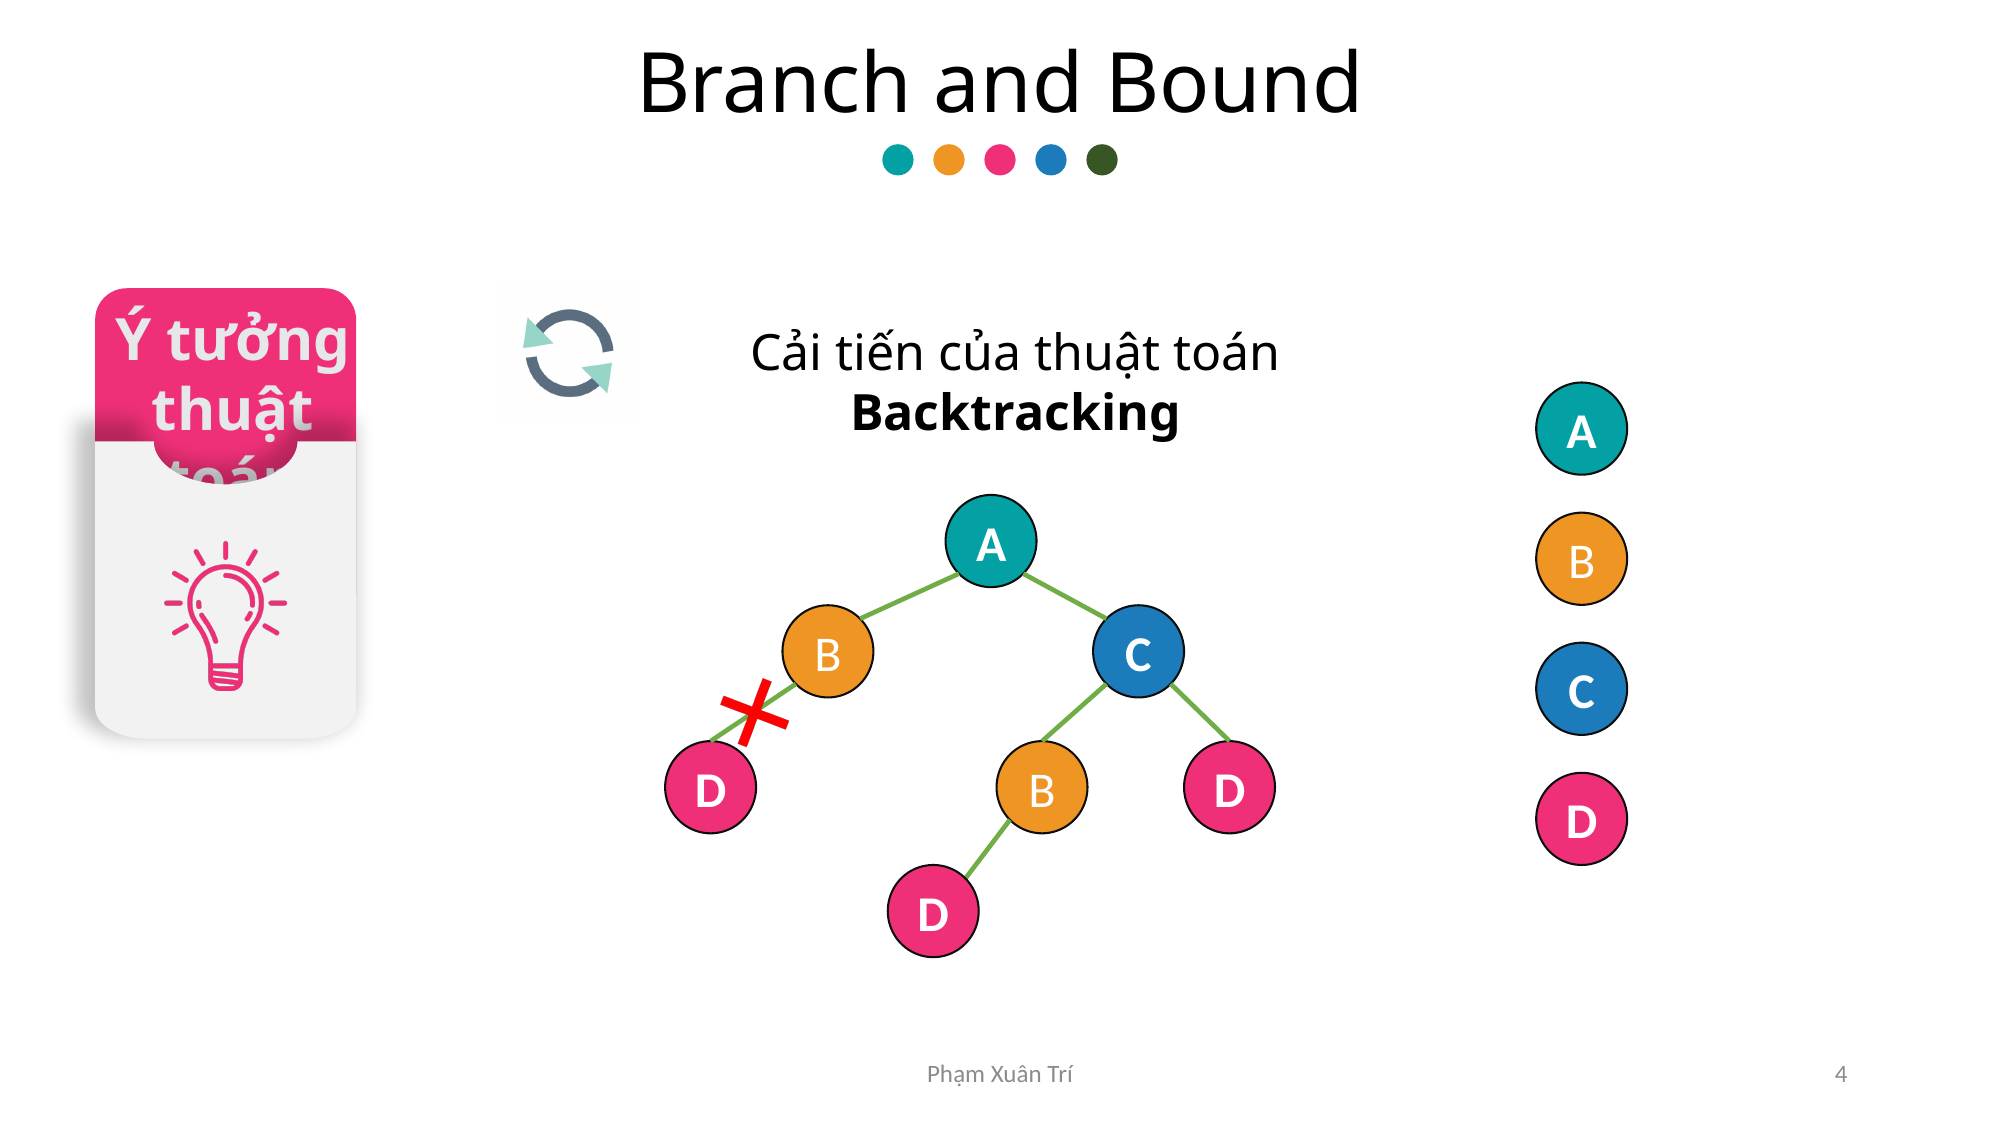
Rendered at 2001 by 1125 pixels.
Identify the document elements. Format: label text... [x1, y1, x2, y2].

slide_number 4 [1412, 1042, 1863, 1103]
text_box B [1535, 511, 1629, 606]
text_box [94, 288, 372, 595]
text_box A [1535, 381, 1629, 476]
footer Phạm Xuân Trí [662, 1042, 1338, 1103]
picture [494, 277, 642, 425]
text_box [665, 494, 1276, 958]
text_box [882, 144, 1118, 176]
picture [151, 541, 300, 691]
text_box D [1535, 771, 1629, 867]
text_box Branch and Bound [402, 21, 1597, 137]
text_box [94, 595, 358, 740]
text_box C [1535, 641, 1629, 736]
text_box Cải tiến của thuật toán Backtracking [591, 313, 1440, 449]
